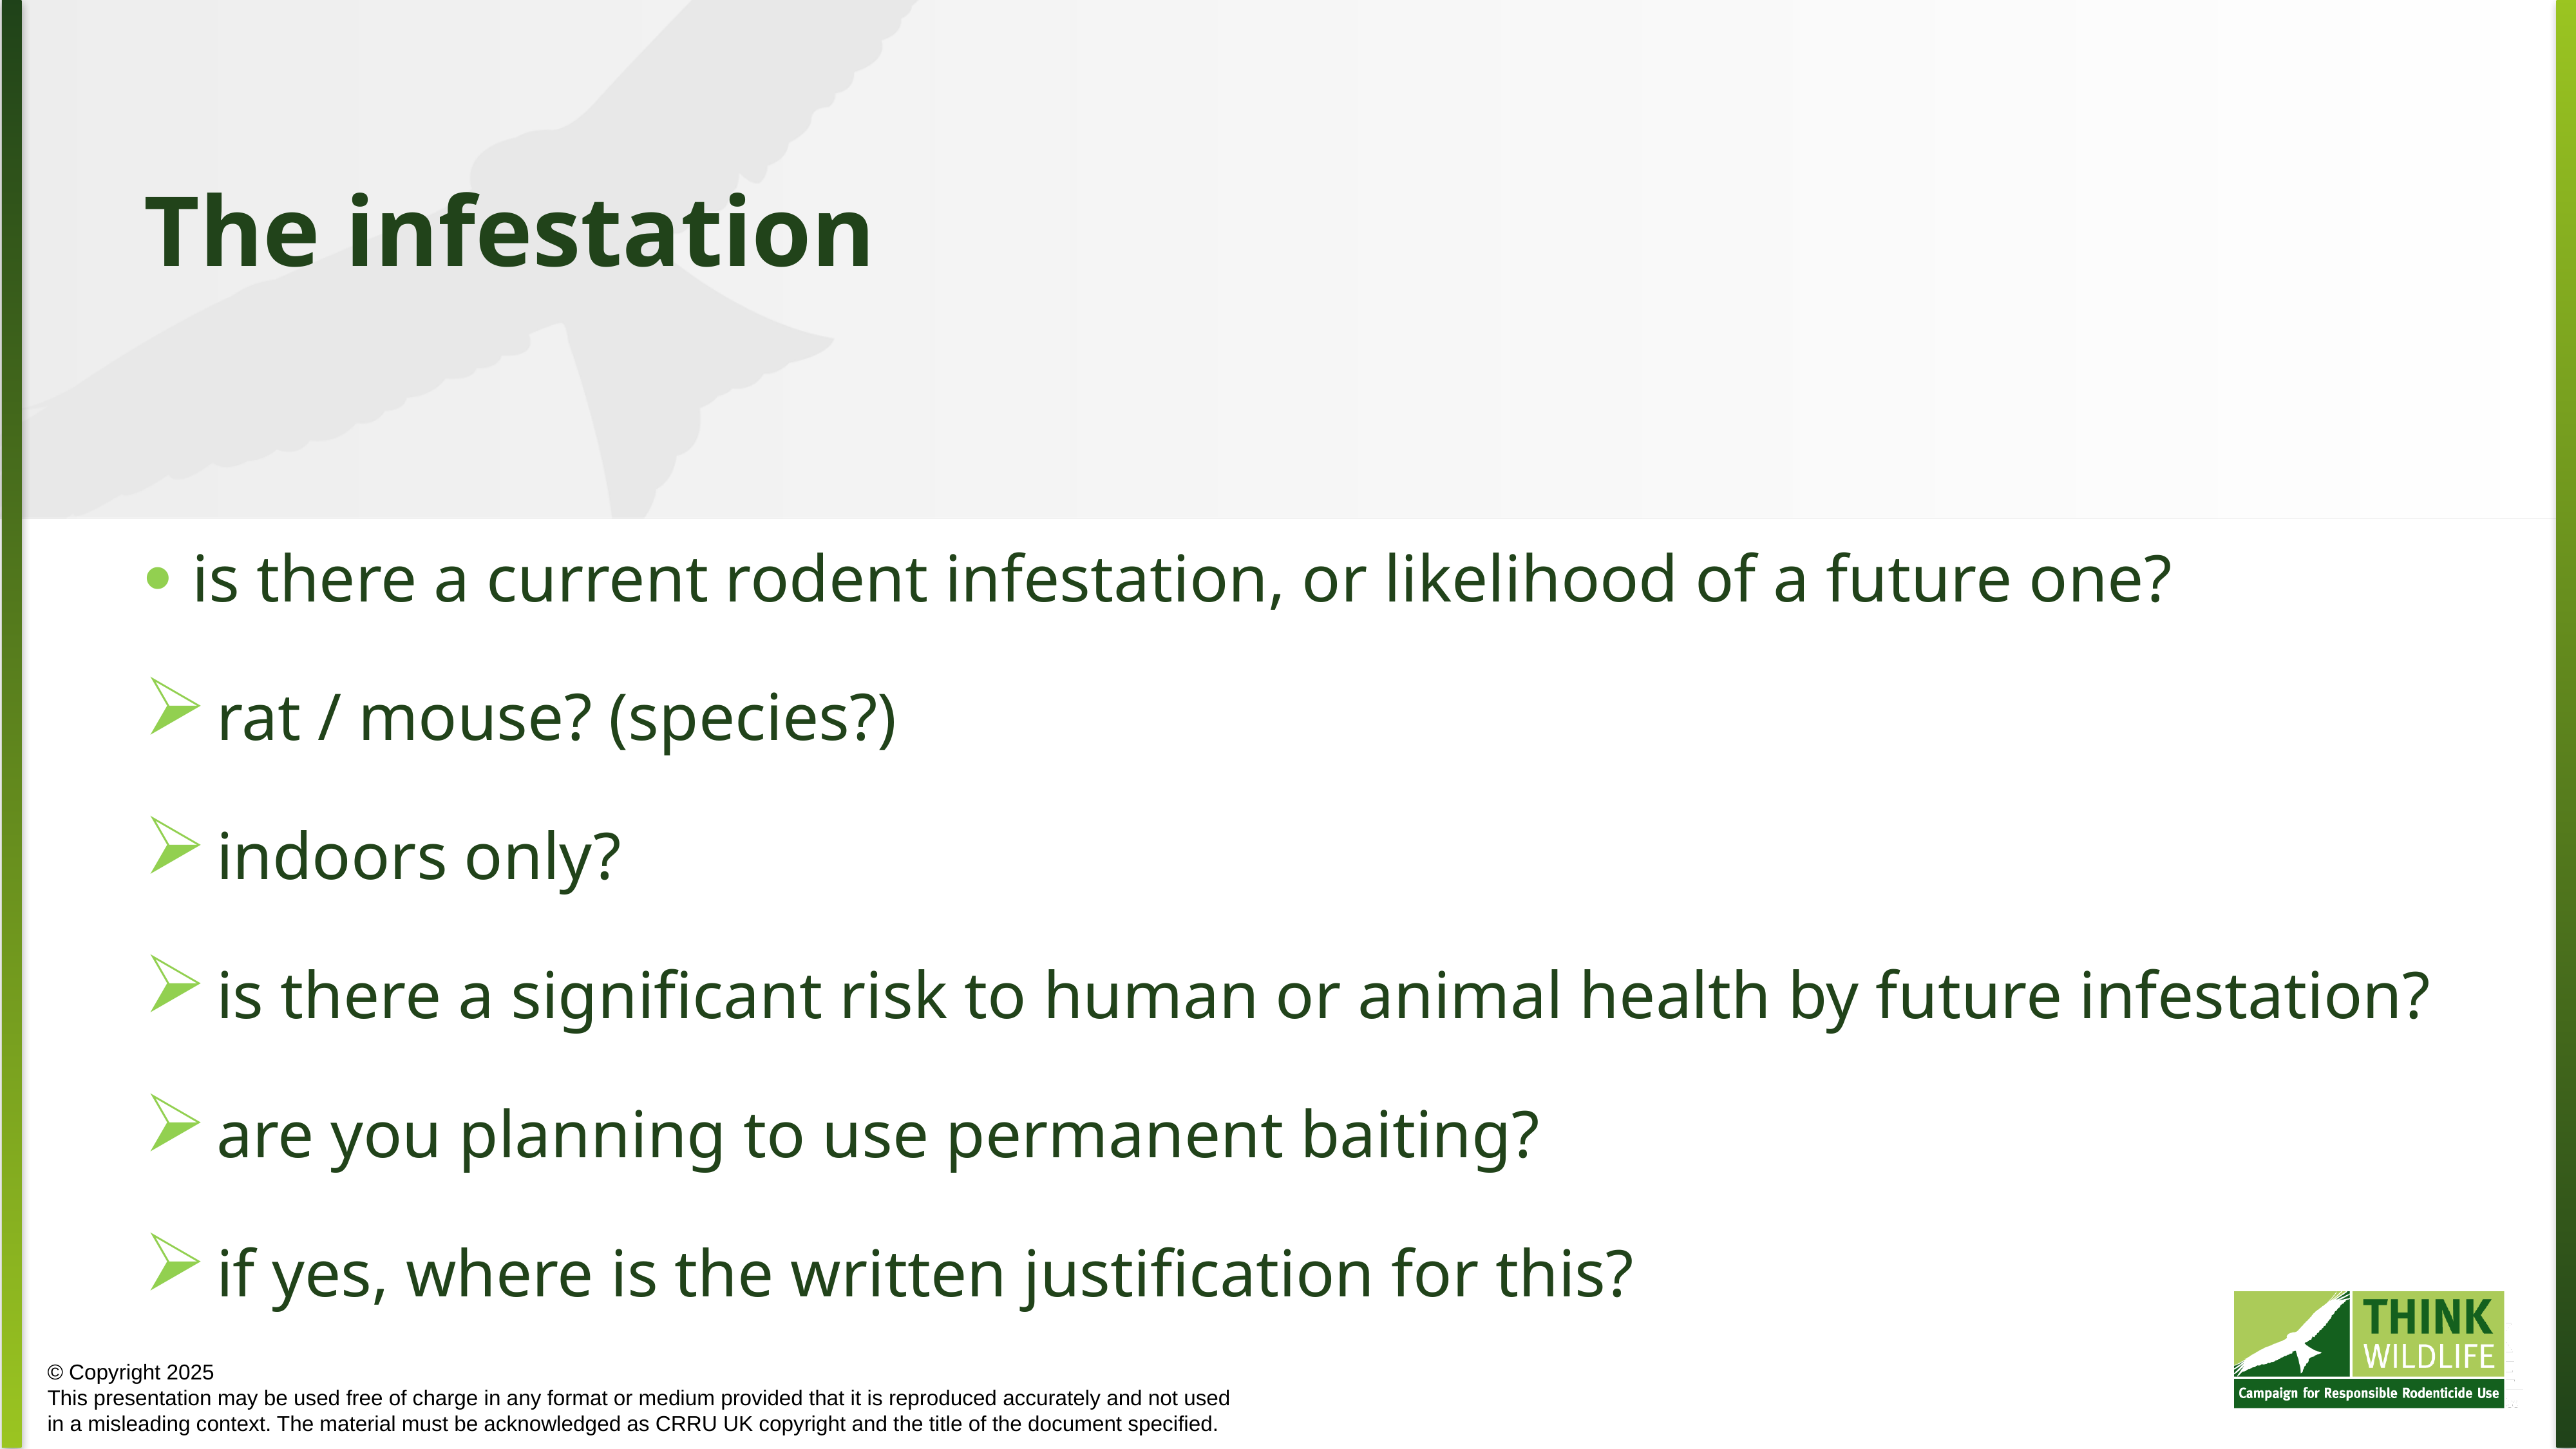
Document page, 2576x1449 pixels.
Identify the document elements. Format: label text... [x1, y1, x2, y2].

text_box The infestation [134, 160, 1829, 296]
text_box is there a current rodent infestation, or likelihood of a future one? rat / mouse? (species?) indoors only? is there a significant risk to human or animal health by future infestation? are you planning to use permanent baiting? if yes, where is the written justification for this? [134, 536, 2505, 1353]
picture [0, 0, 2576, 1449]
text_box © Copyright 2025 This presentation may be used free of charge in any format or medium provided that it is reproduced accurately and not used in a misleading context. The material must be acknowledged as CRRU UK copyright and the title of the document specified. [37, 1353, 2529, 1441]
